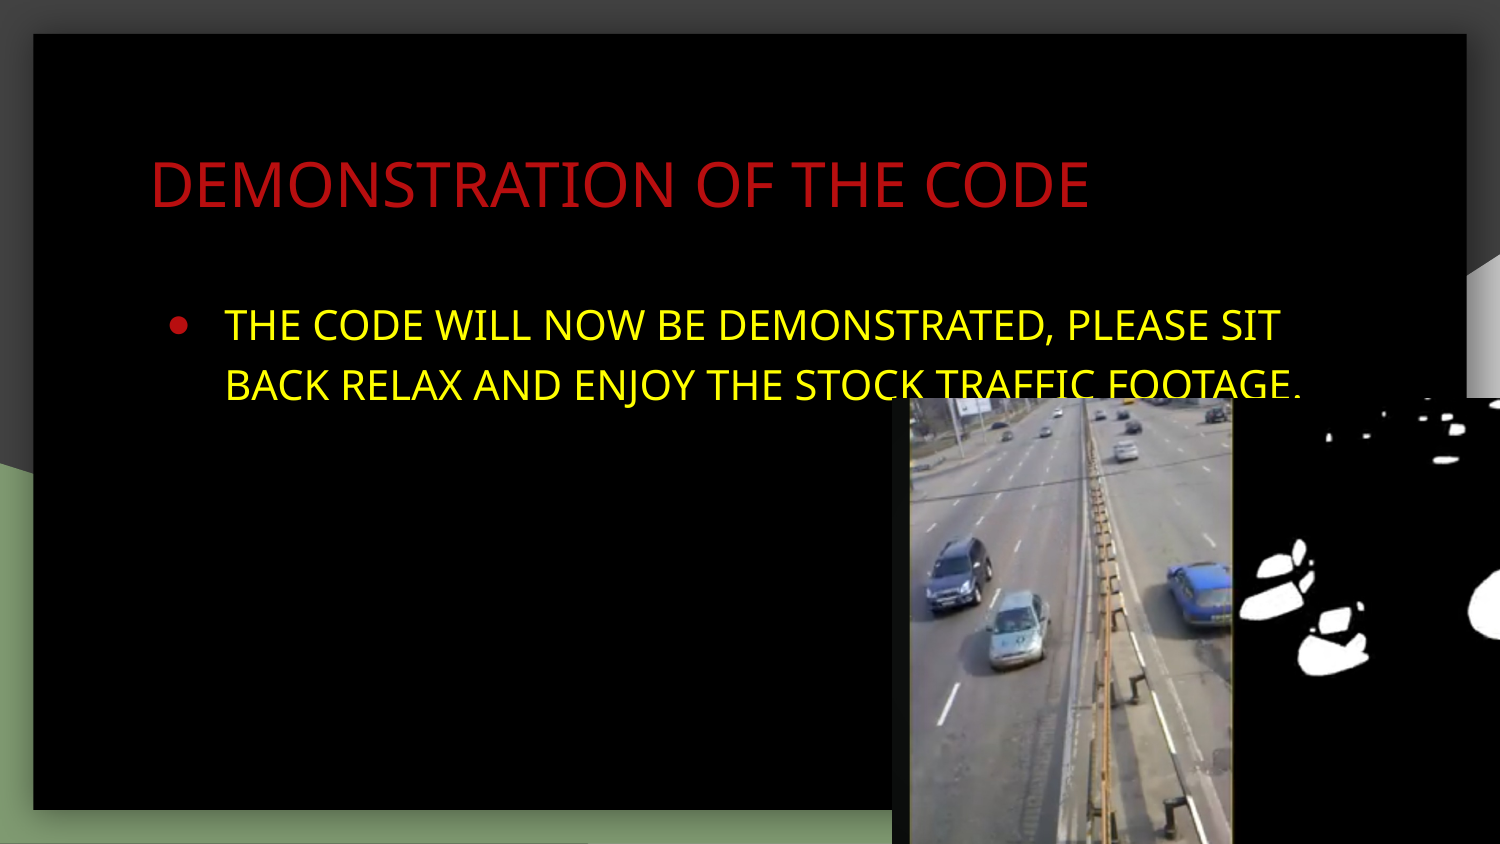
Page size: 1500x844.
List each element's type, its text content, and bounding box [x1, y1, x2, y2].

title Demonstration of the code [134, 138, 1366, 273]
picture [892, 398, 1500, 844]
list The code will now be demonstrated, please sit back relax and enjoy the stock traffic footage. [134, 273, 1366, 675]
